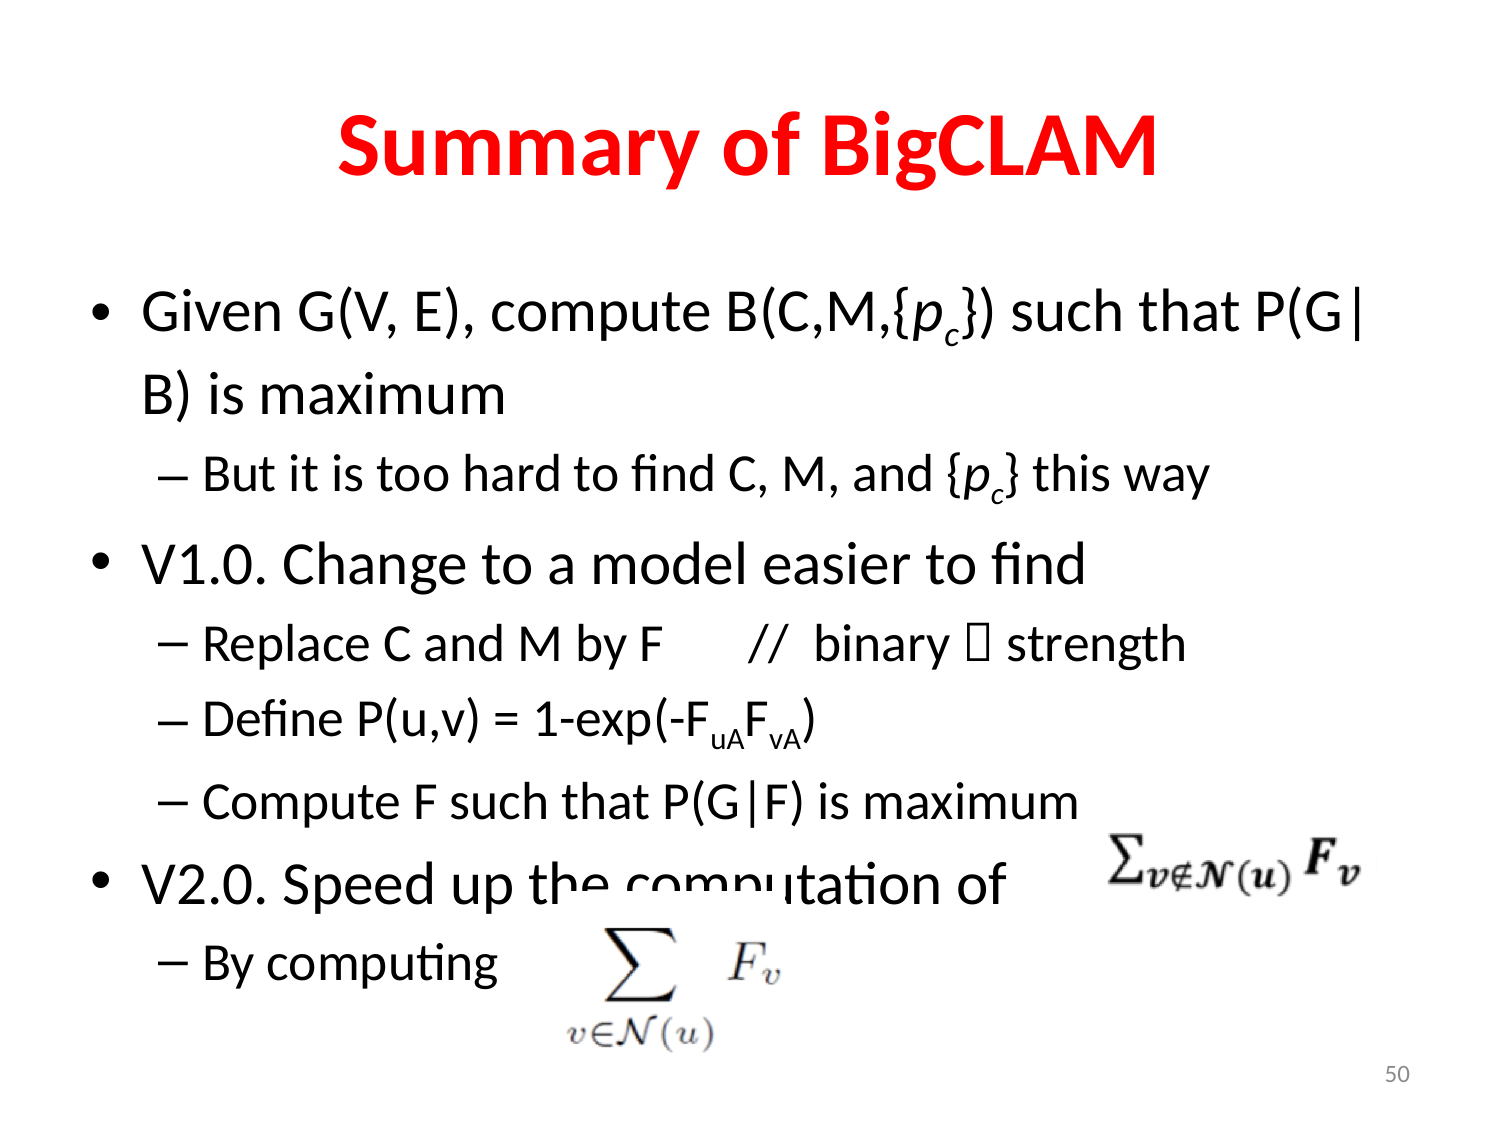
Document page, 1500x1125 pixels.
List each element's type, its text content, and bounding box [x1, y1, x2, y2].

list Given G(V, E), compute B(C,M,{pc}) such that P(G|B) is maximum But it is too hard to find C, M, and {pc} this way V1.0. Change to a model easier to find Replace C and M by F // binary  strength Define P(u,v) = 1-exp(-FuAFvA) Compute F such that P(G|F) is maximum V2.0. Speed up the computation of By computing [75, 262, 1425, 1005]
picture [562, 891, 785, 1070]
slide_number 50 [1074, 1042, 1425, 1103]
title Summary of BigCLAM [75, 45, 1425, 233]
picture [1095, 811, 1377, 898]
